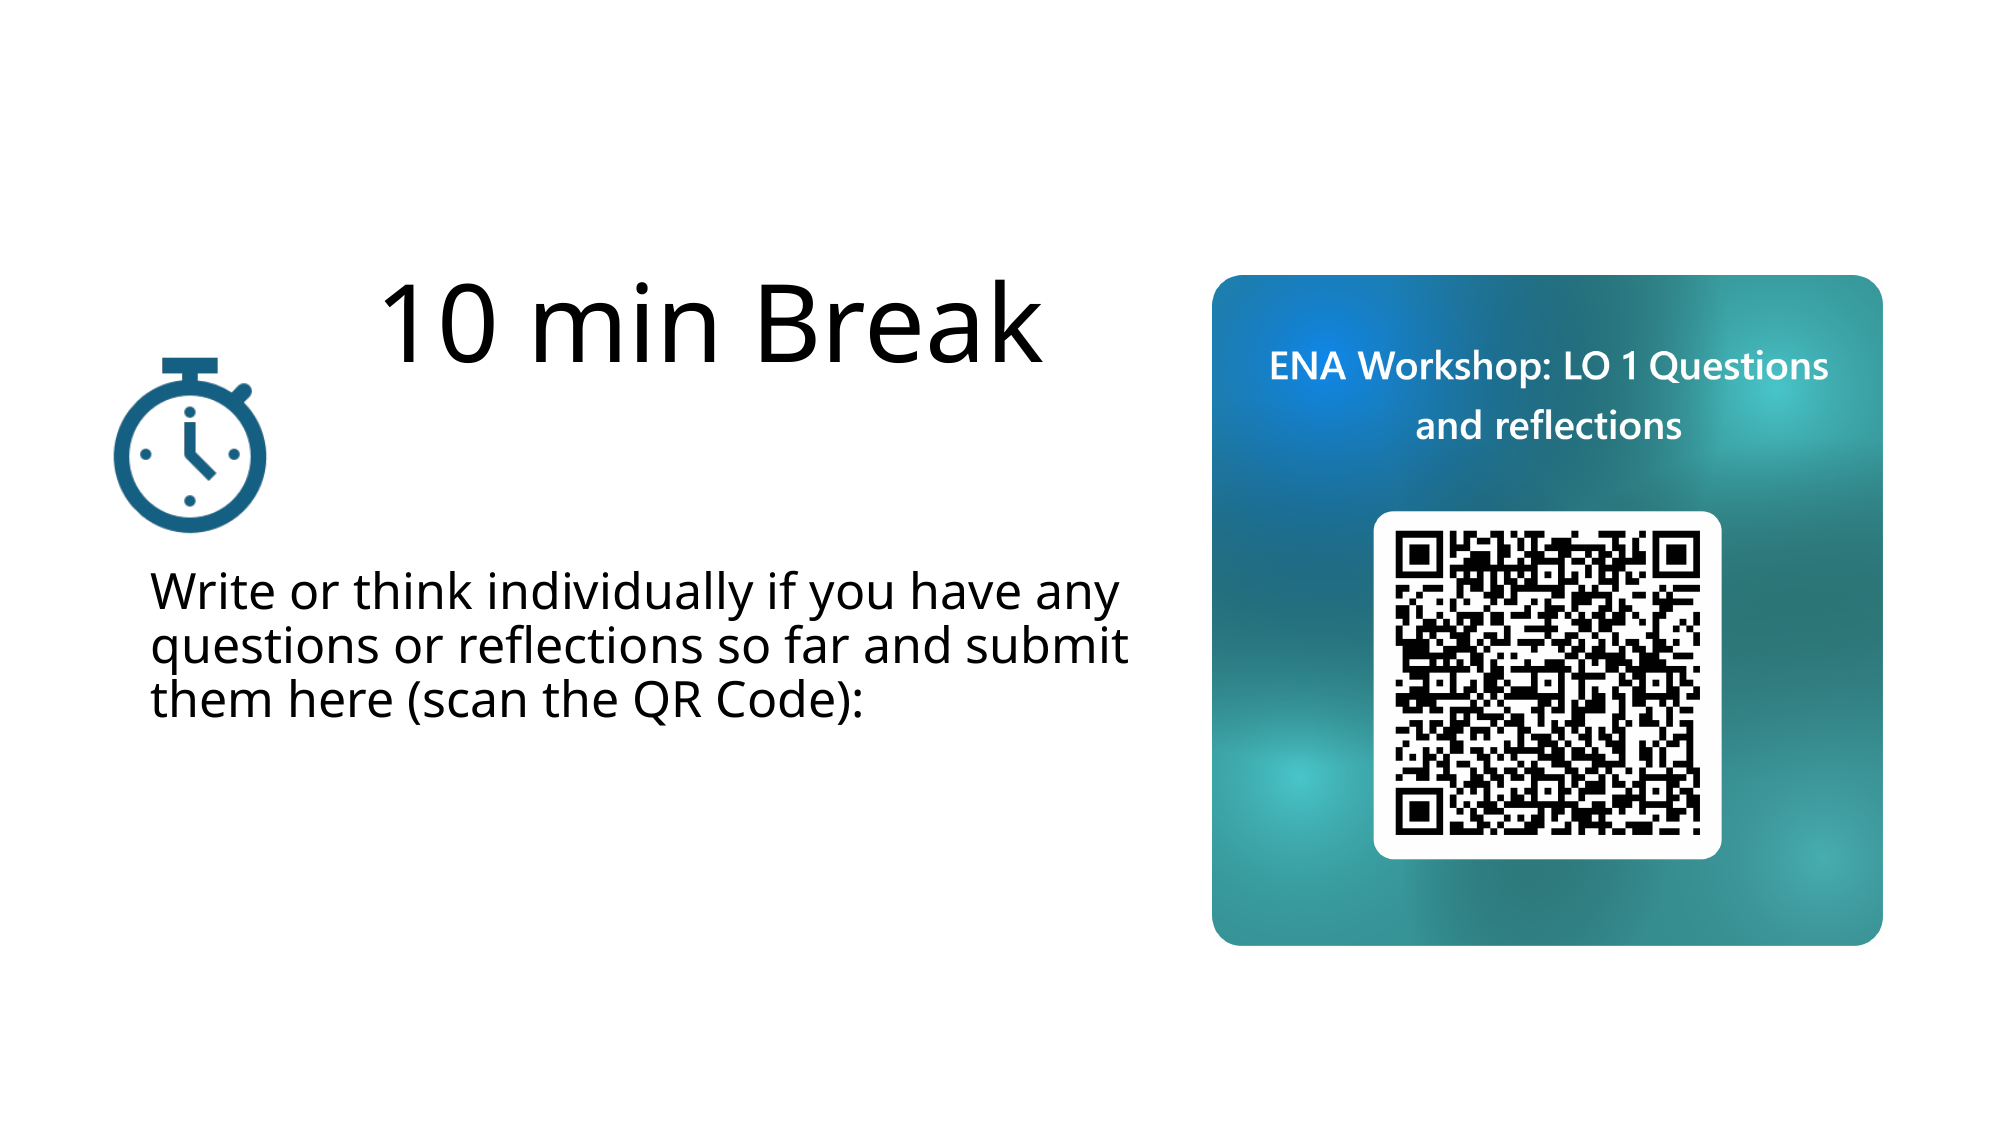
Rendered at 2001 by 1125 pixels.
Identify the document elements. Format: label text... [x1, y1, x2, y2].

list Write or think individually if you have any questions or reflections so far and submit them here (scan the QR Code): [135, 558, 1196, 897]
title 10 min Break [360, 120, 1178, 558]
picture [84, 339, 297, 552]
picture [1212, 275, 1883, 946]
